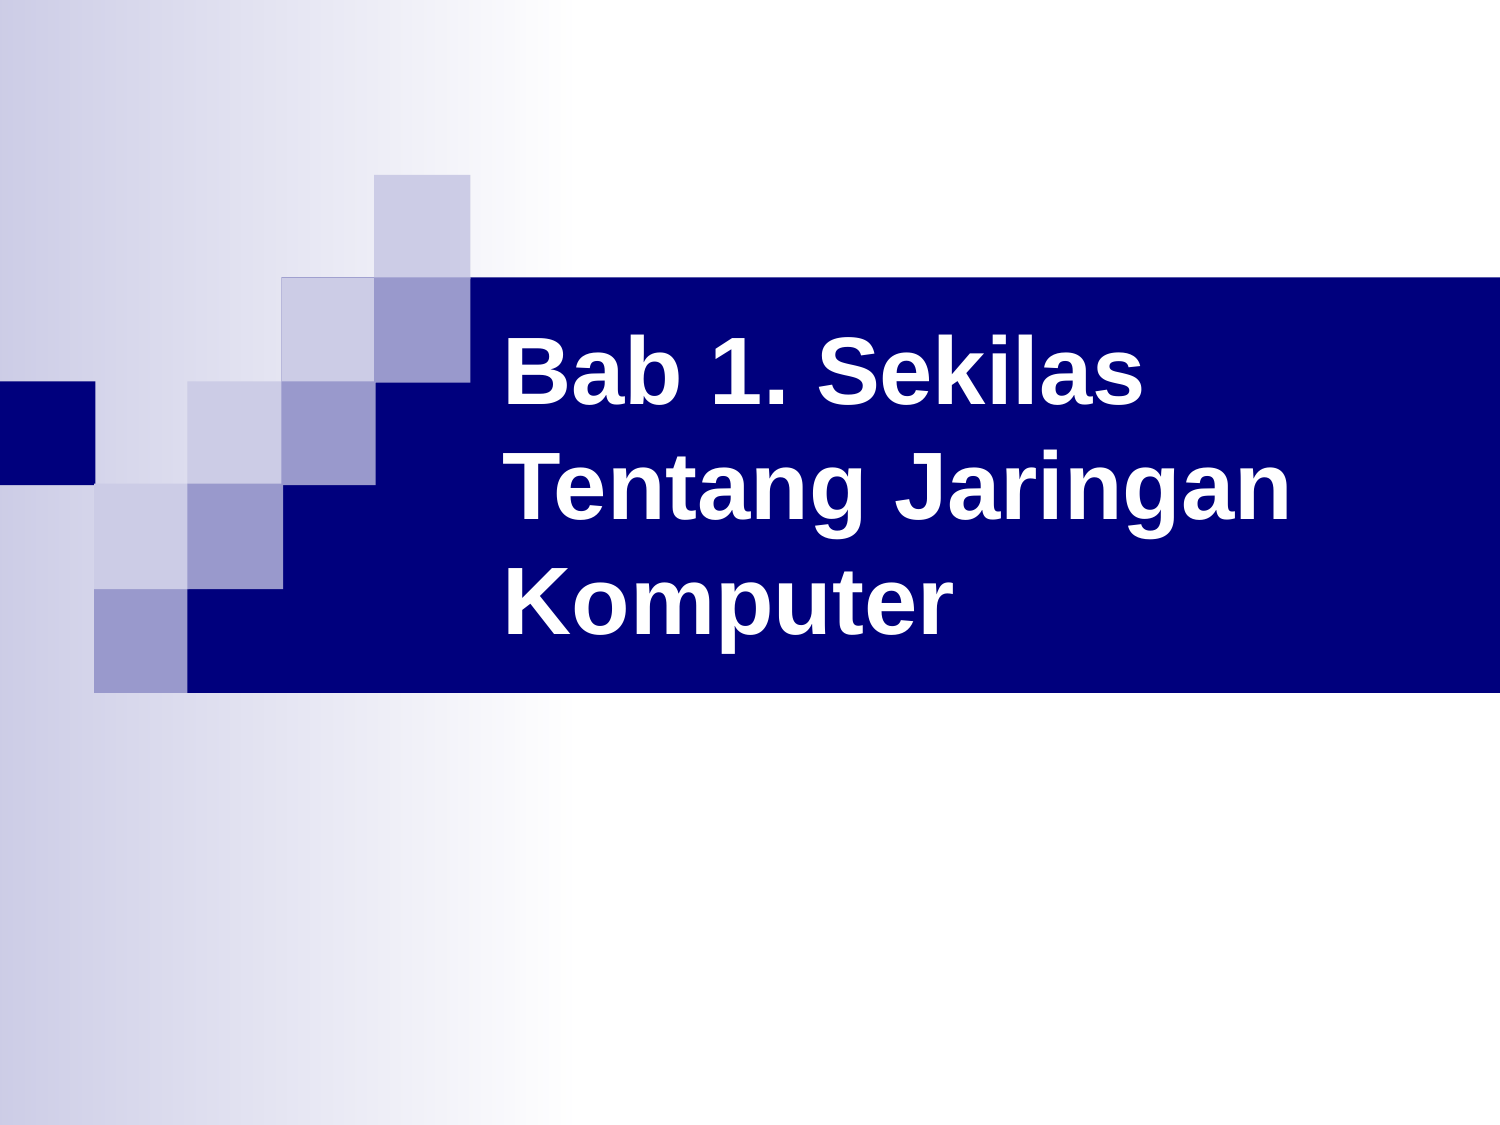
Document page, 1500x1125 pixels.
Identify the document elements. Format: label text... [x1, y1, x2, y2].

title Bab 1. Sekilas Tentang Jaringan Komputer [487, 299, 1475, 663]
